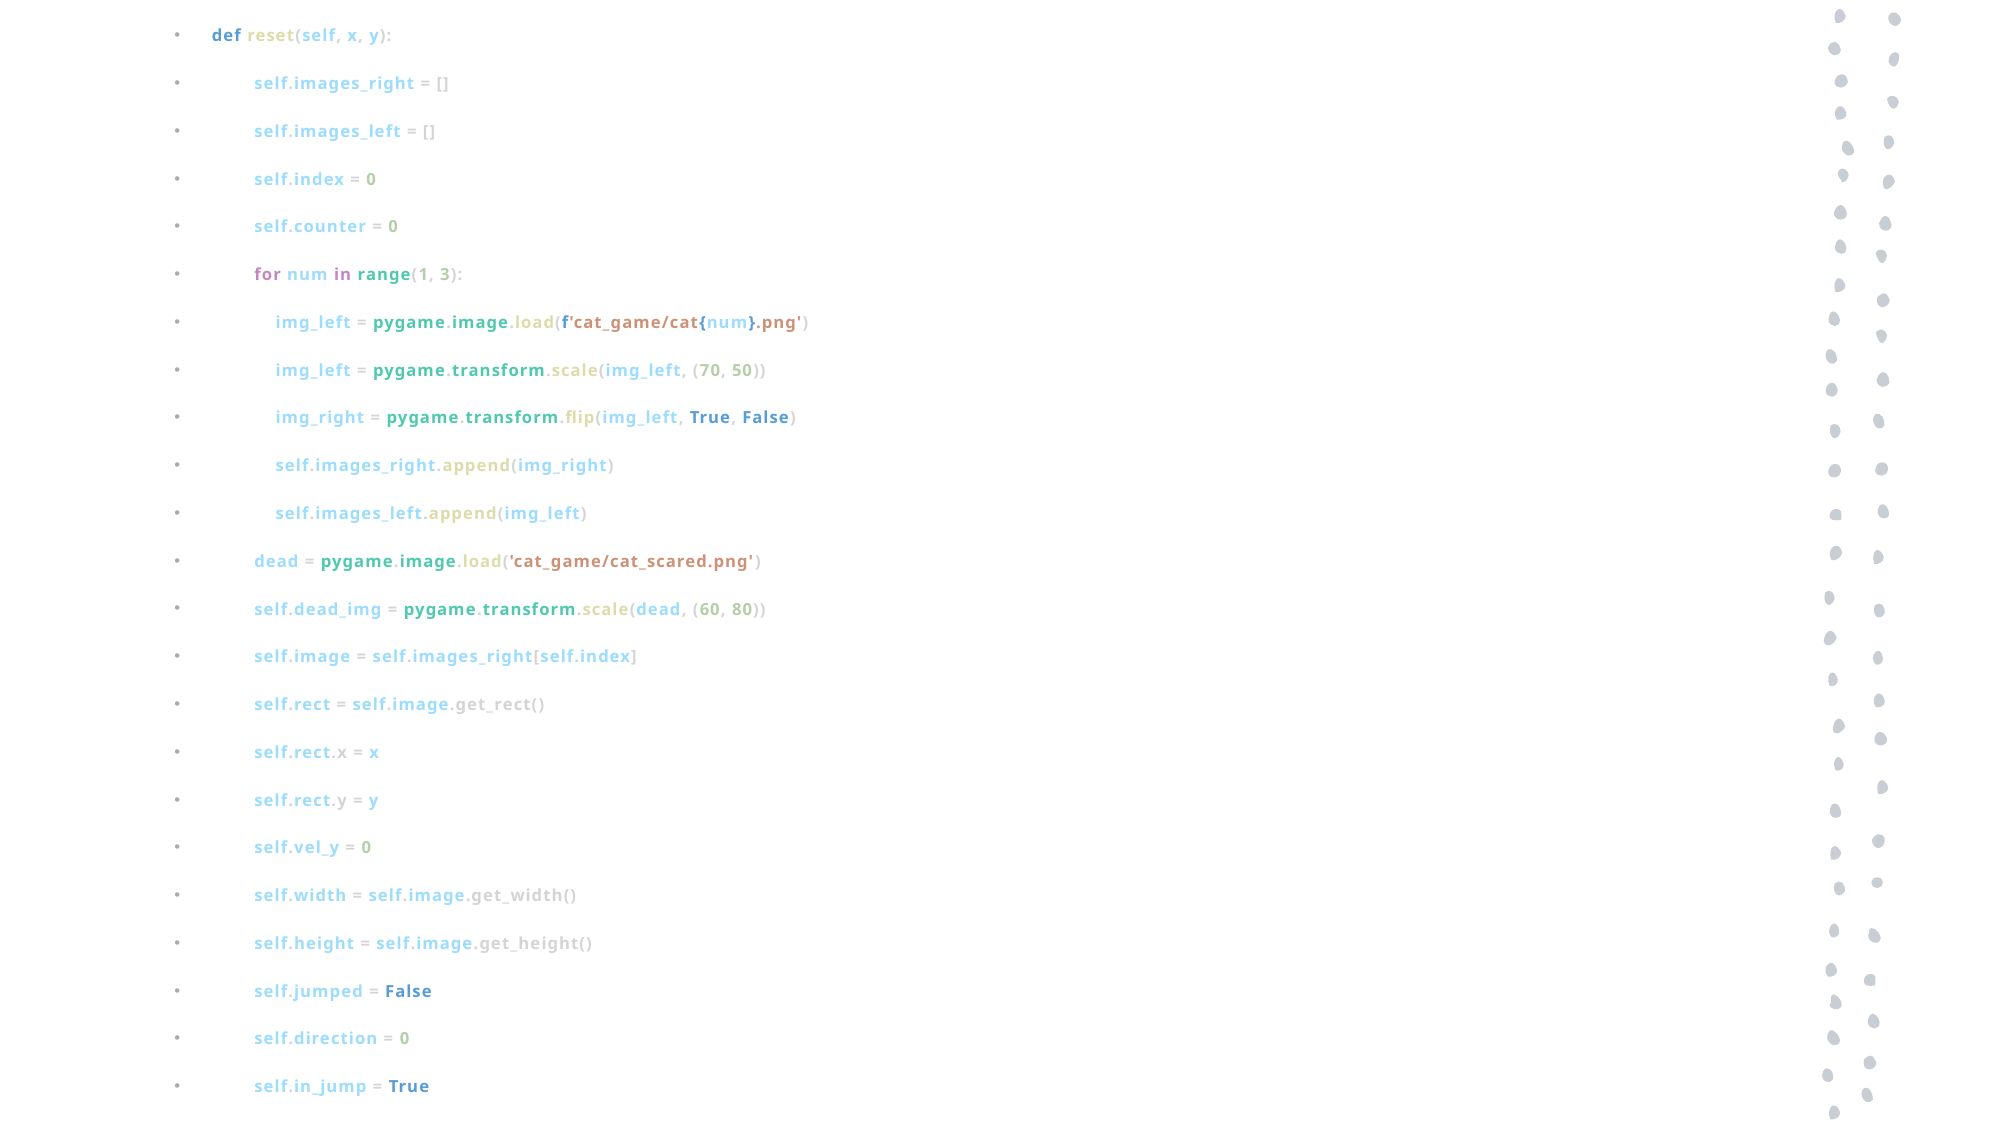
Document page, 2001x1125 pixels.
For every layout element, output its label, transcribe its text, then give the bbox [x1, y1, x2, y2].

list def reset(self, x, y): self.images_right = [] self.images_left = [] self.index = 0 self.counter = 0 for num in range(1, 3): img_left = pygame.image.load(f'cat_game/cat{num}.png') img_left = pygame.transform.scale(img_left, (70, 50)) img_right = pygame.transform.flip(img_left, True, False) self.images_right.append(img_right) self.images_left.append(img_left) dead = pygame.image.load('cat_game/cat_scared.png') self.dead_img = pygame.transform.scale(dead, (60, 80)) self.image = self.images_right[self.index] self.rect = self.image.get_rect() self.rect.x = x self.rect.y = y self.vel_y = 0 self.width = self.image.get_width() self.height = self.image.get_height() self.jumped = False self.direction = 0 self.in_jump = True [156, 0, 1737, 714]
